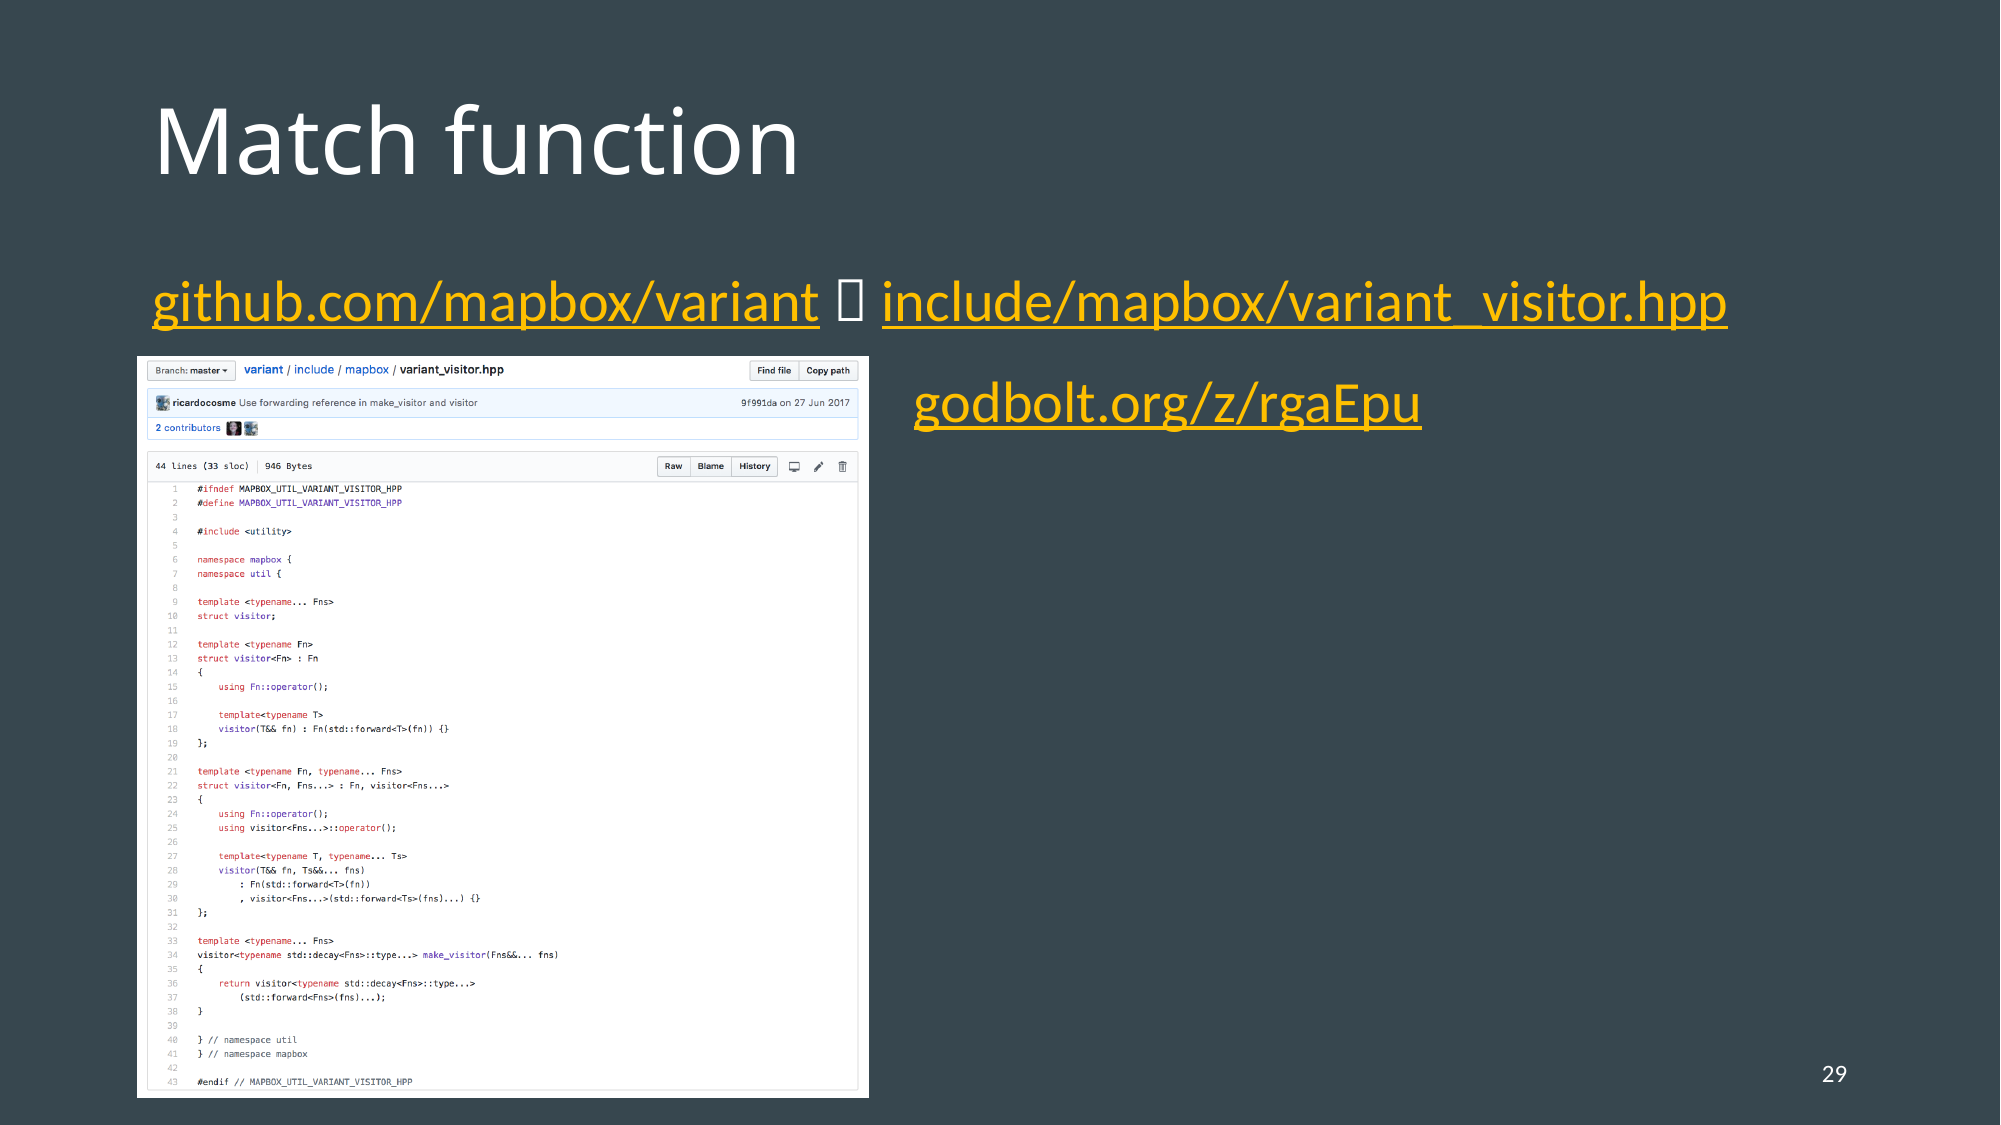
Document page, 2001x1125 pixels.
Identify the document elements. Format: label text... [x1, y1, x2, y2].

picture [137, 356, 869, 1098]
list github.com/mapbox/variant  include/mapbox/variant_visitor.hpp [137, 264, 1863, 1014]
text_box godbolt.org/z/rgaEpu [899, 356, 1437, 442]
slide_number 29 [1412, 1042, 1863, 1103]
title Match function [137, 59, 1863, 230]
